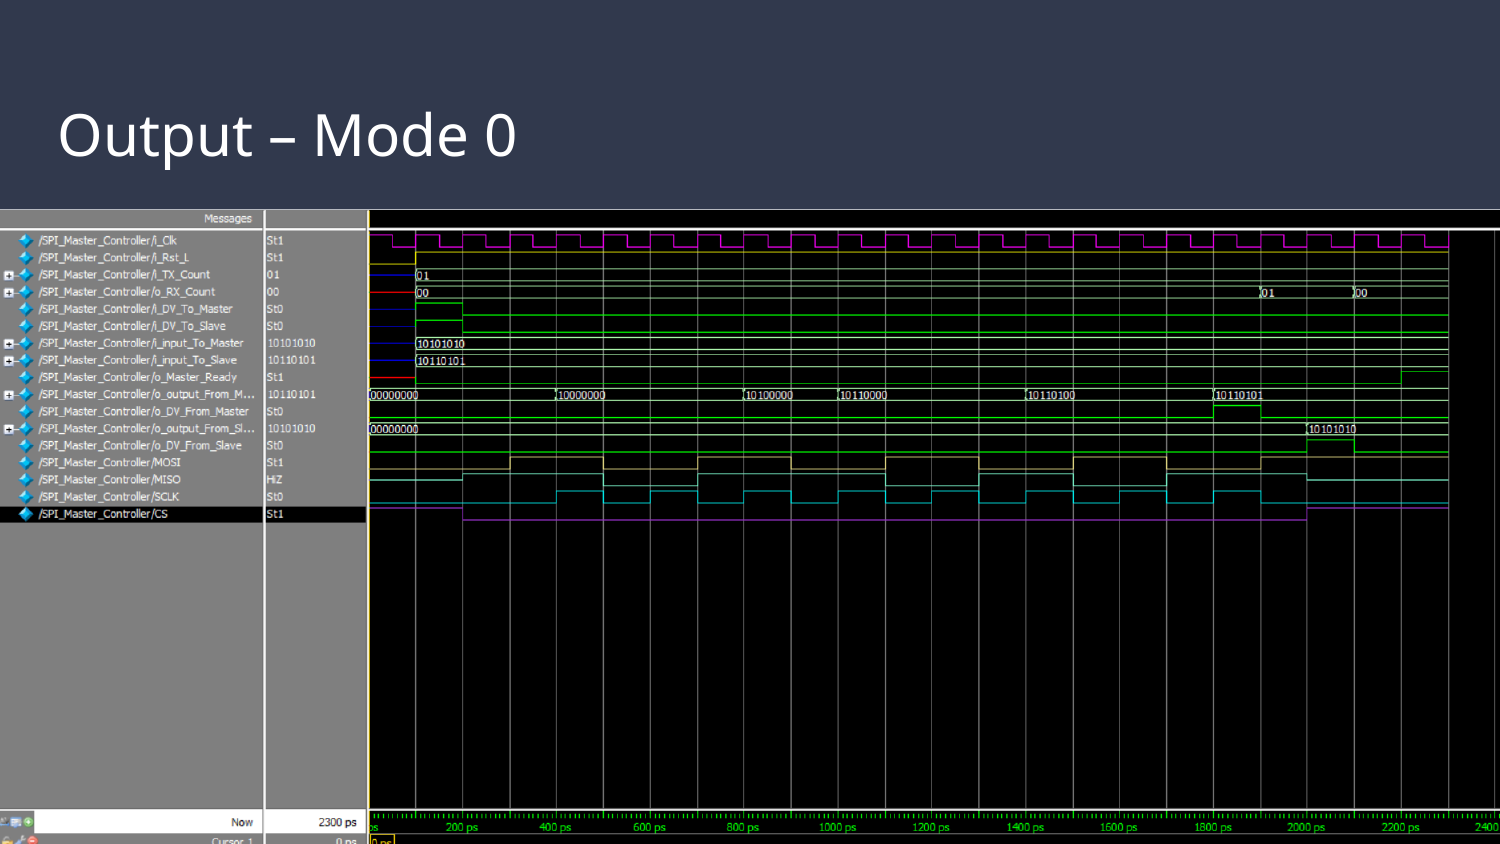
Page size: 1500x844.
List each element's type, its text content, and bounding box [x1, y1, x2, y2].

title Output – Mode 0 [42, 83, 1441, 186]
picture [0, 210, 1500, 844]
